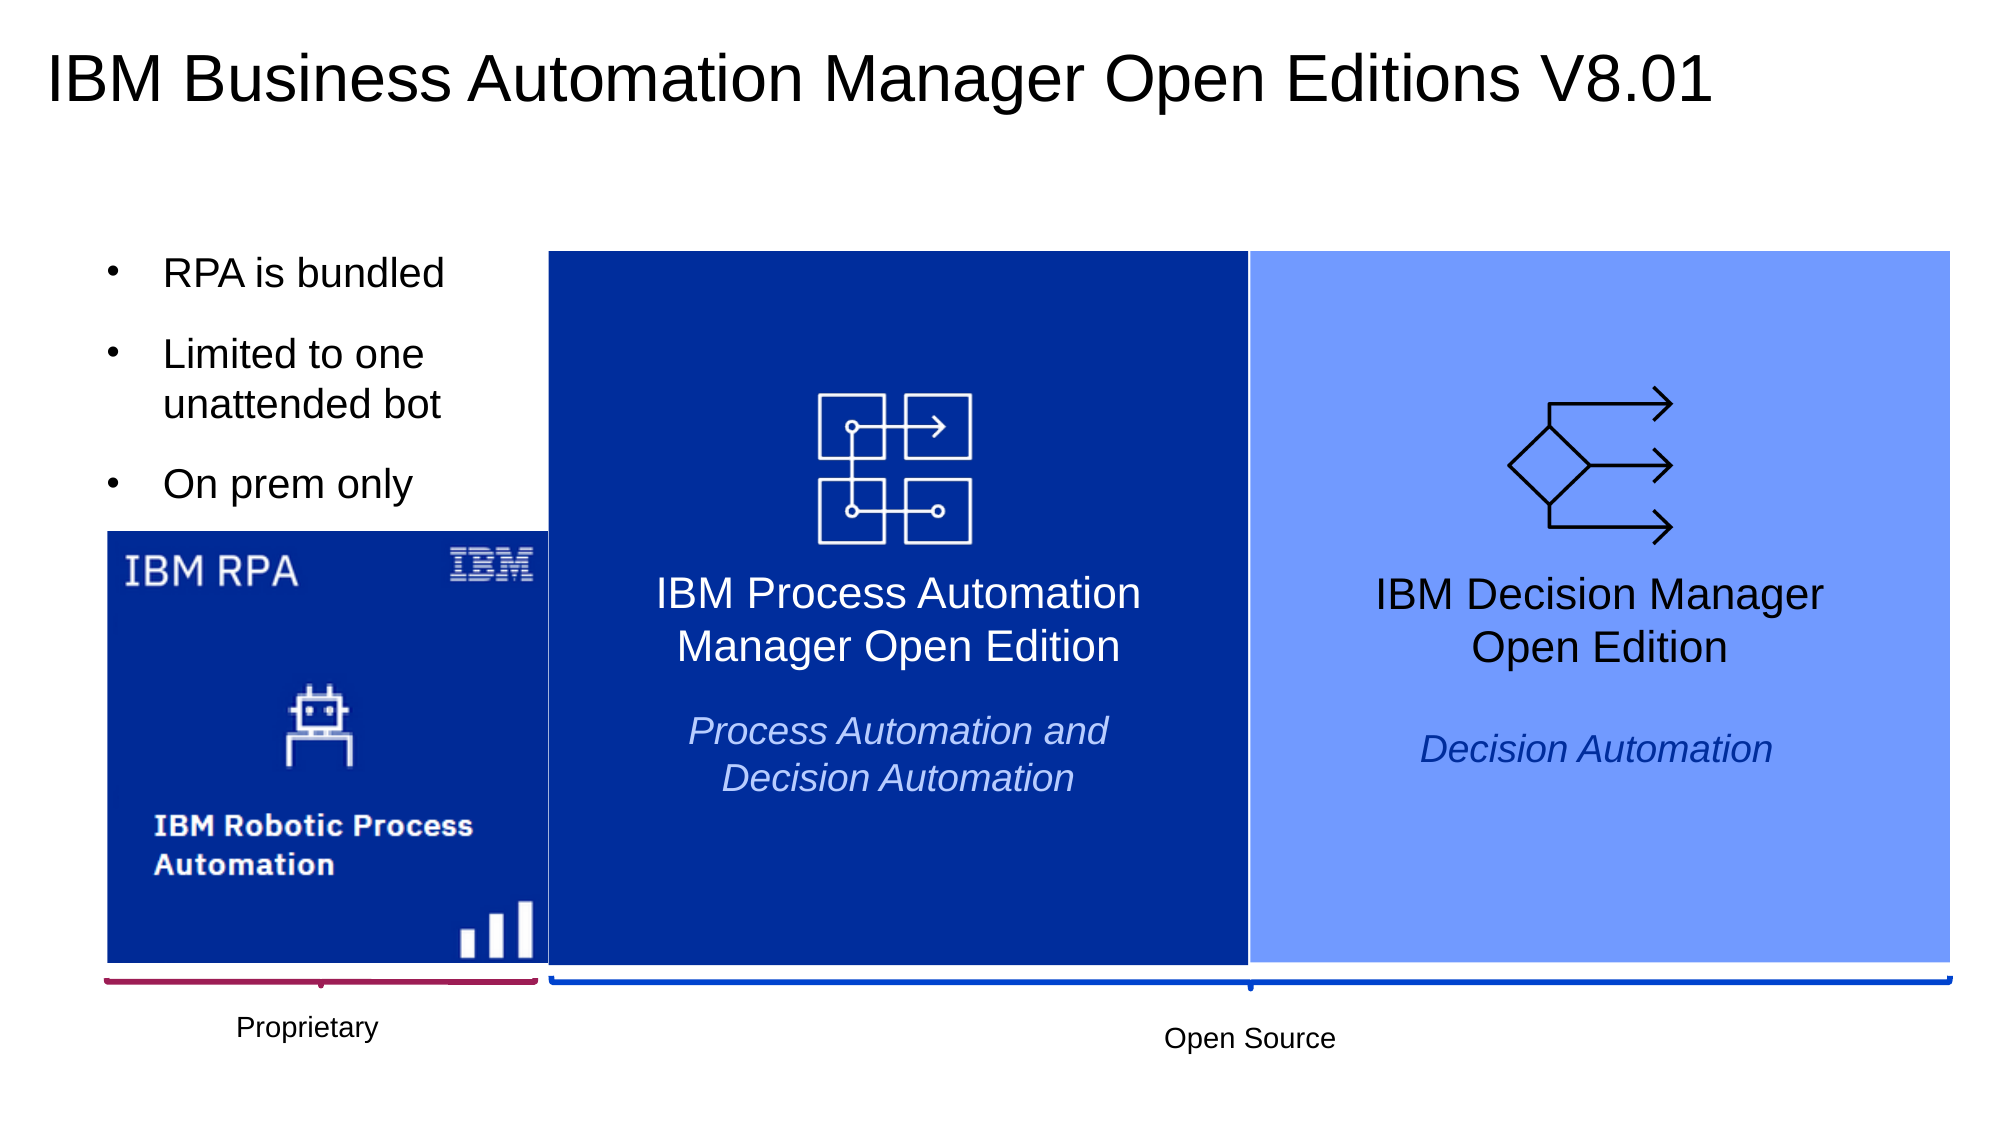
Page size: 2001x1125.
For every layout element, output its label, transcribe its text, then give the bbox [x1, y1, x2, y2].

text_box Open Source [1149, 1011, 1352, 1062]
text_box [105, 978, 537, 987]
title IBM Business Automation Manager Open Editions V8.01 [46, 43, 1950, 220]
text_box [548, 250, 1249, 966]
text_box Proprietary [221, 1001, 450, 1051]
list RPA is bundled Limited to one unattended bot On prem only [106, 245, 454, 530]
picture [106, 531, 548, 963]
text_box [550, 975, 1951, 990]
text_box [1250, 250, 1951, 963]
